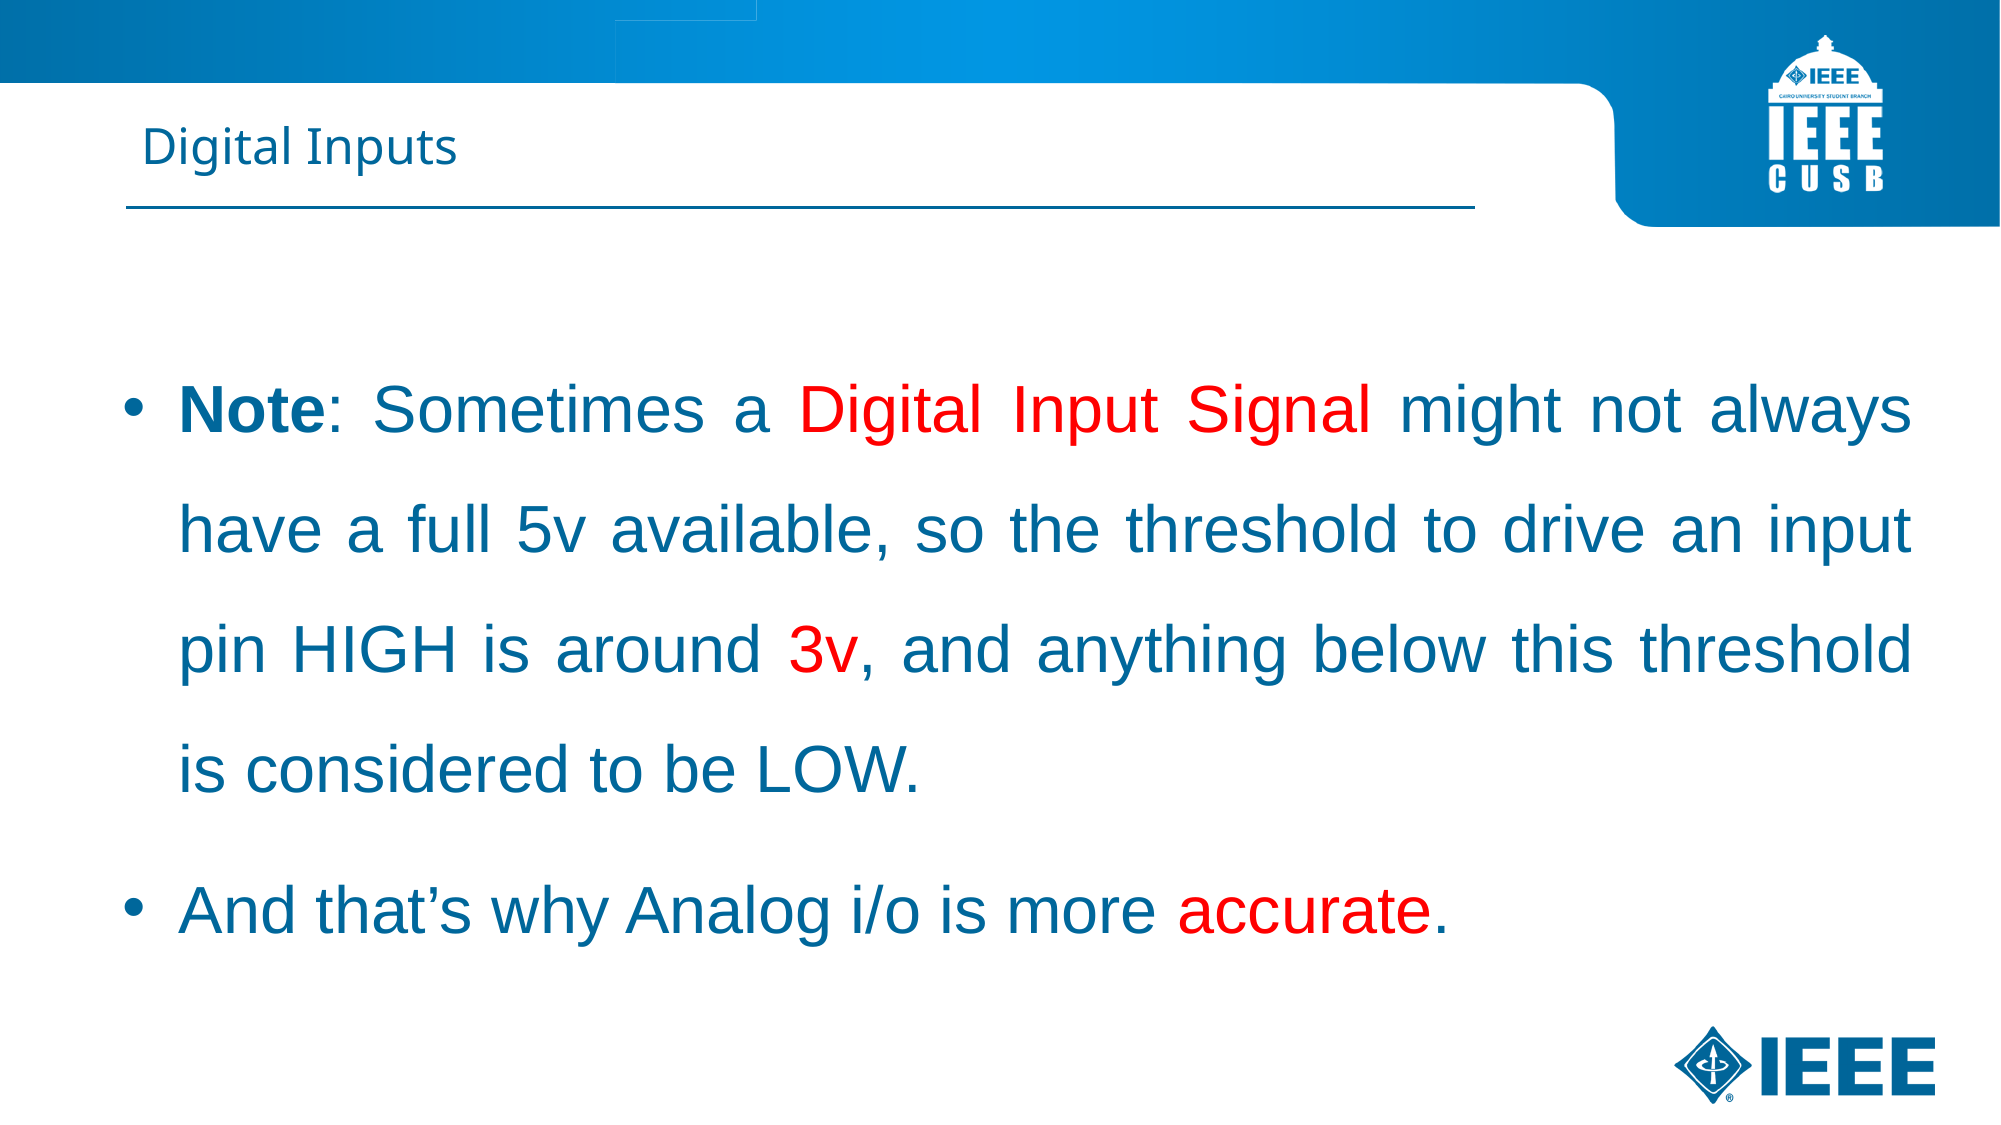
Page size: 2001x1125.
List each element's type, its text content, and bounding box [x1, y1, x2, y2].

picture [1858, 107, 1882, 159]
picture [1866, 166, 1882, 191]
picture [1674, 1026, 1711, 1064]
picture [1674, 1067, 1711, 1104]
picture [1794, 107, 1818, 159]
picture [1715, 1026, 1935, 1104]
title Digital Inputs [126, 115, 1239, 182]
picture [1708, 1047, 1717, 1084]
picture [1769, 36, 1882, 102]
picture [1697, 1060, 1706, 1069]
picture [1834, 165, 1849, 192]
picture [1769, 107, 1783, 159]
list Note: Sometimes a Digital Input Signal might not always have a full 5v available, so the threshold to drive an input pin HIGH is around 3v, and anything below this threshold is considered to be LOW. And that’s why Analog i/o is more accurate. [88, 318, 1929, 1011]
picture [1826, 107, 1850, 159]
picture [1802, 165, 1817, 191]
picture [0, 84, 1644, 227]
picture [1769, 165, 1785, 192]
picture [1908, 1049, 1935, 1084]
